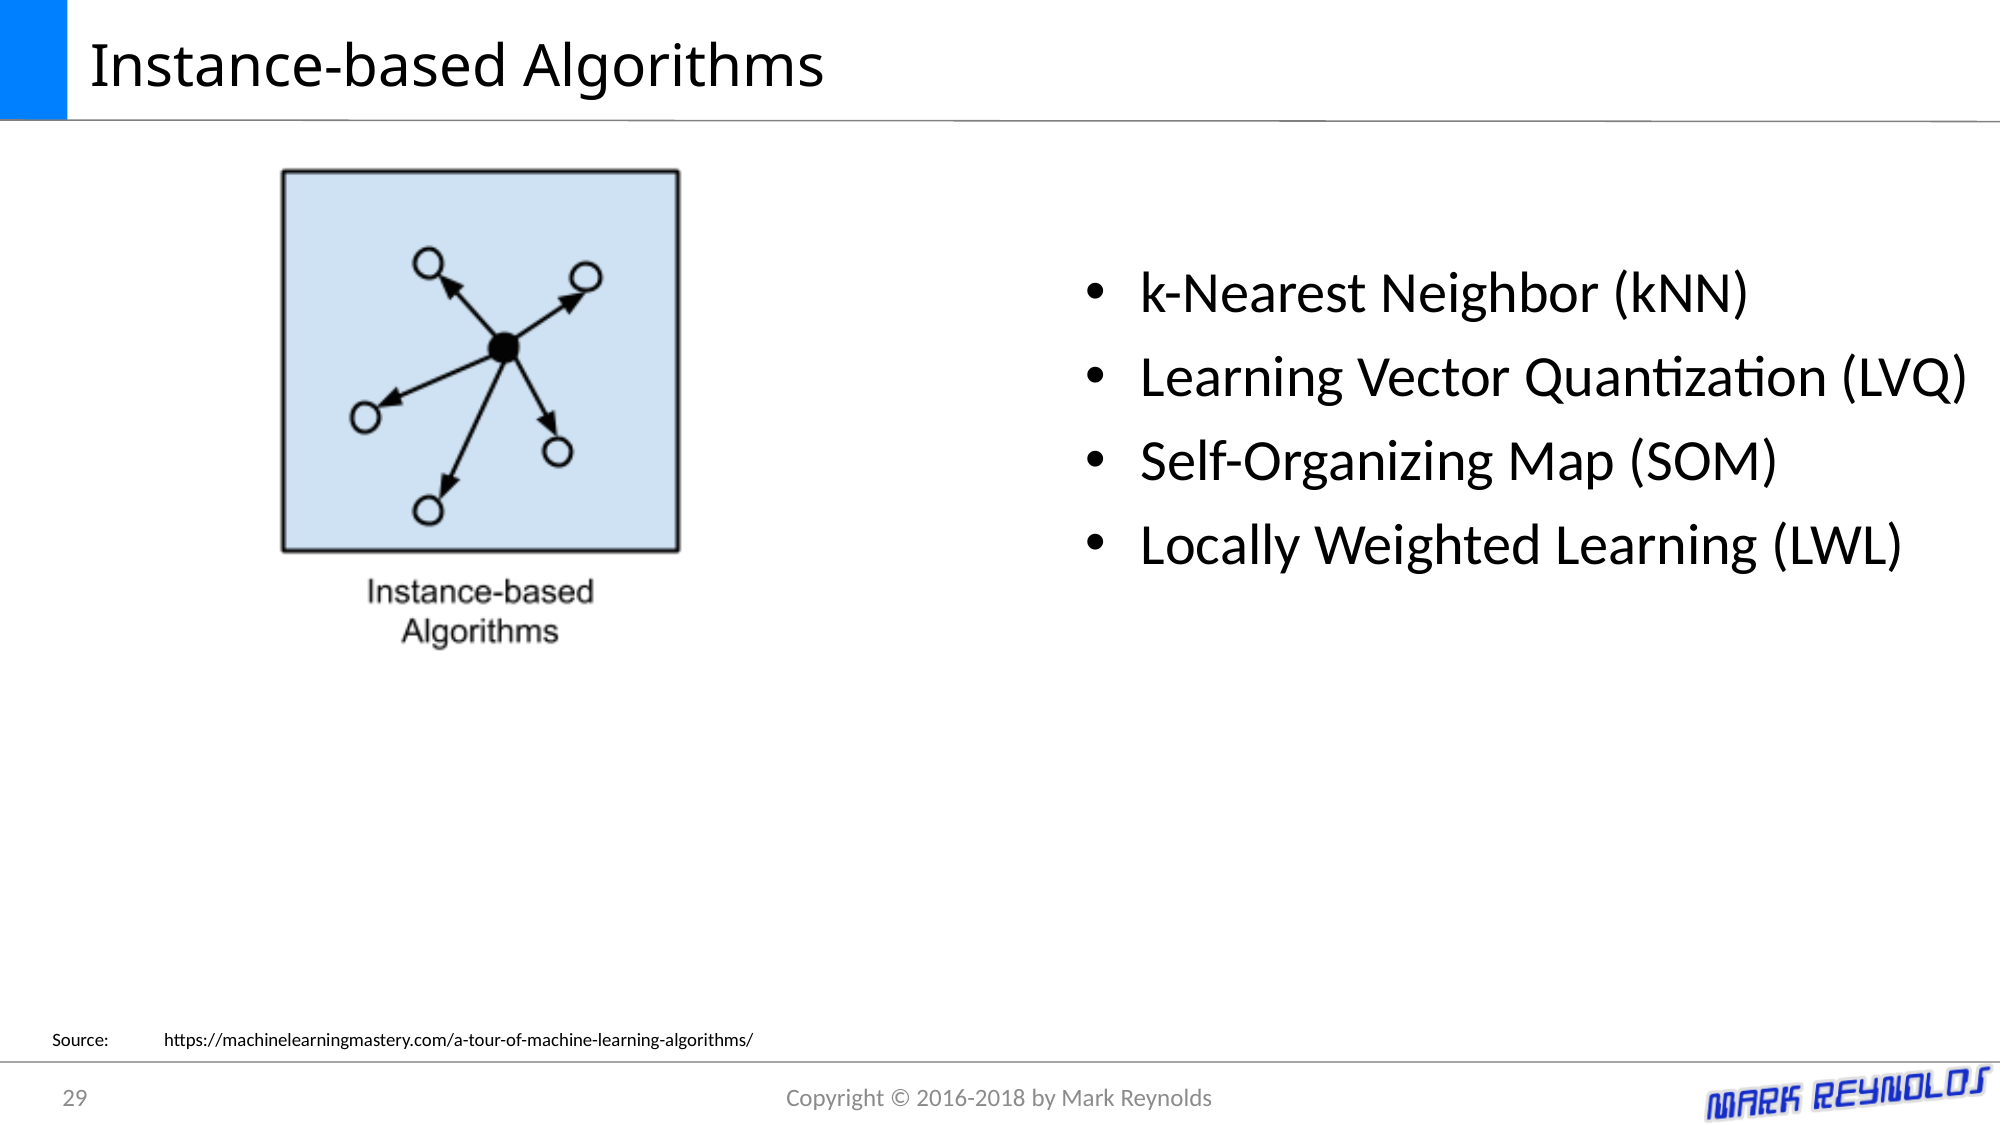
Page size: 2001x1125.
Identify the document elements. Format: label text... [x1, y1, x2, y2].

title Instance-based Algorithms [75, 15, 1800, 120]
list k-Nearest Neighbor (kNN) Learning Vector Quantization (LVQ) Self-Organizing Map (SOM) Locally Weighted Learning (LWL) [1070, 254, 2000, 1005]
picture [1699, 1059, 1997, 1125]
footer Copyright © 2016-2018 by Mark Reynolds [349, 1073, 1650, 1119]
slide_number 29 [37, 1073, 113, 1119]
text_box Source: https://machinelearningmastery.com/a-tour-of-machine-learning-algorithms/ [37, 1020, 1508, 1058]
picture [264, 150, 715, 663]
